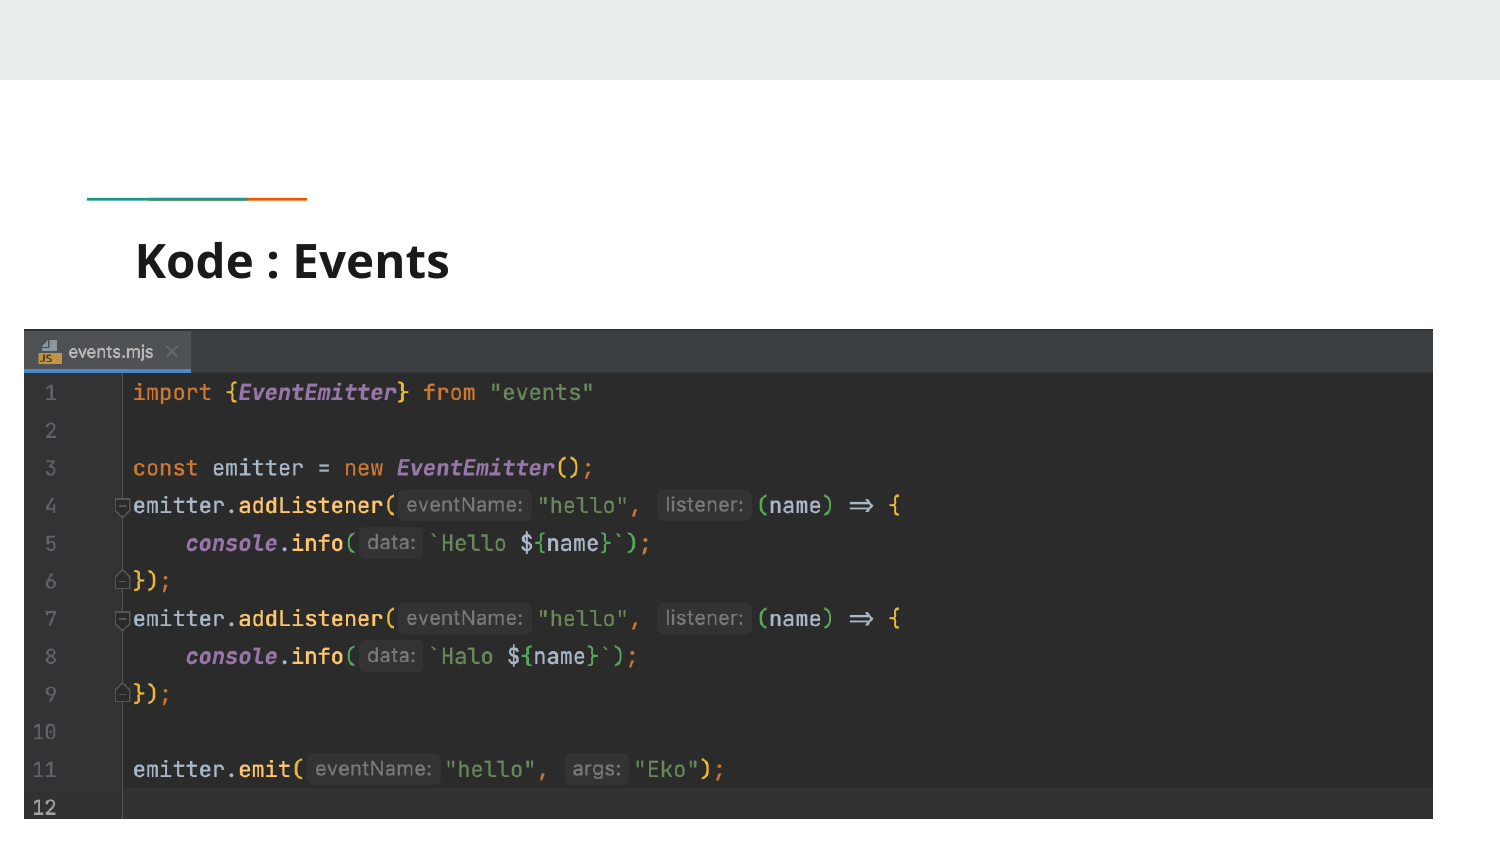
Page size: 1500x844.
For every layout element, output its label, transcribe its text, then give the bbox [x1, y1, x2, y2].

picture [24, 328, 1433, 819]
title Kode : Events [119, 216, 1381, 305]
